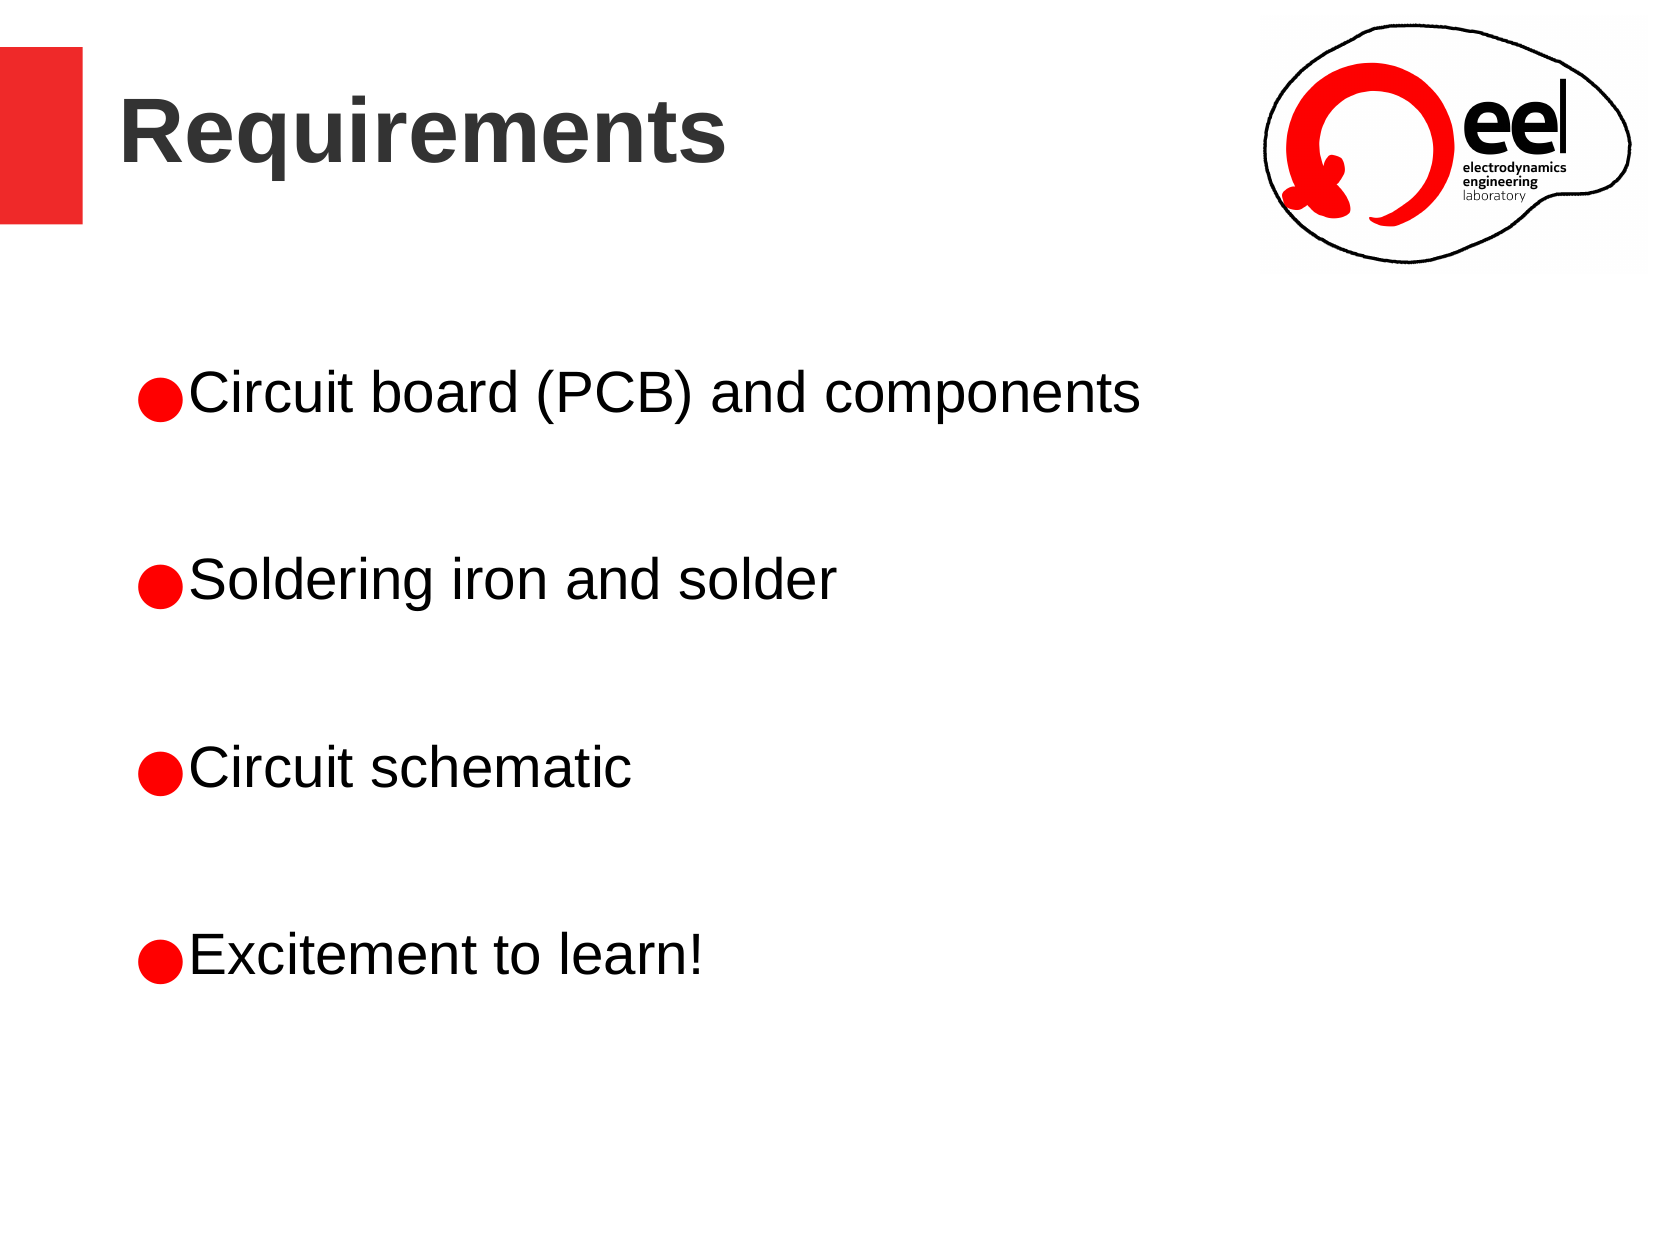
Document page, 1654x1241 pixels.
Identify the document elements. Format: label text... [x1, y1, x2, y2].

text_box Requirements [118, 49, 1254, 257]
picture [1259, 14, 1648, 274]
text_box Circuit board (PCB) and components Soldering iron and solder Circuit schematic Excitement to learn! [118, 354, 1536, 1074]
